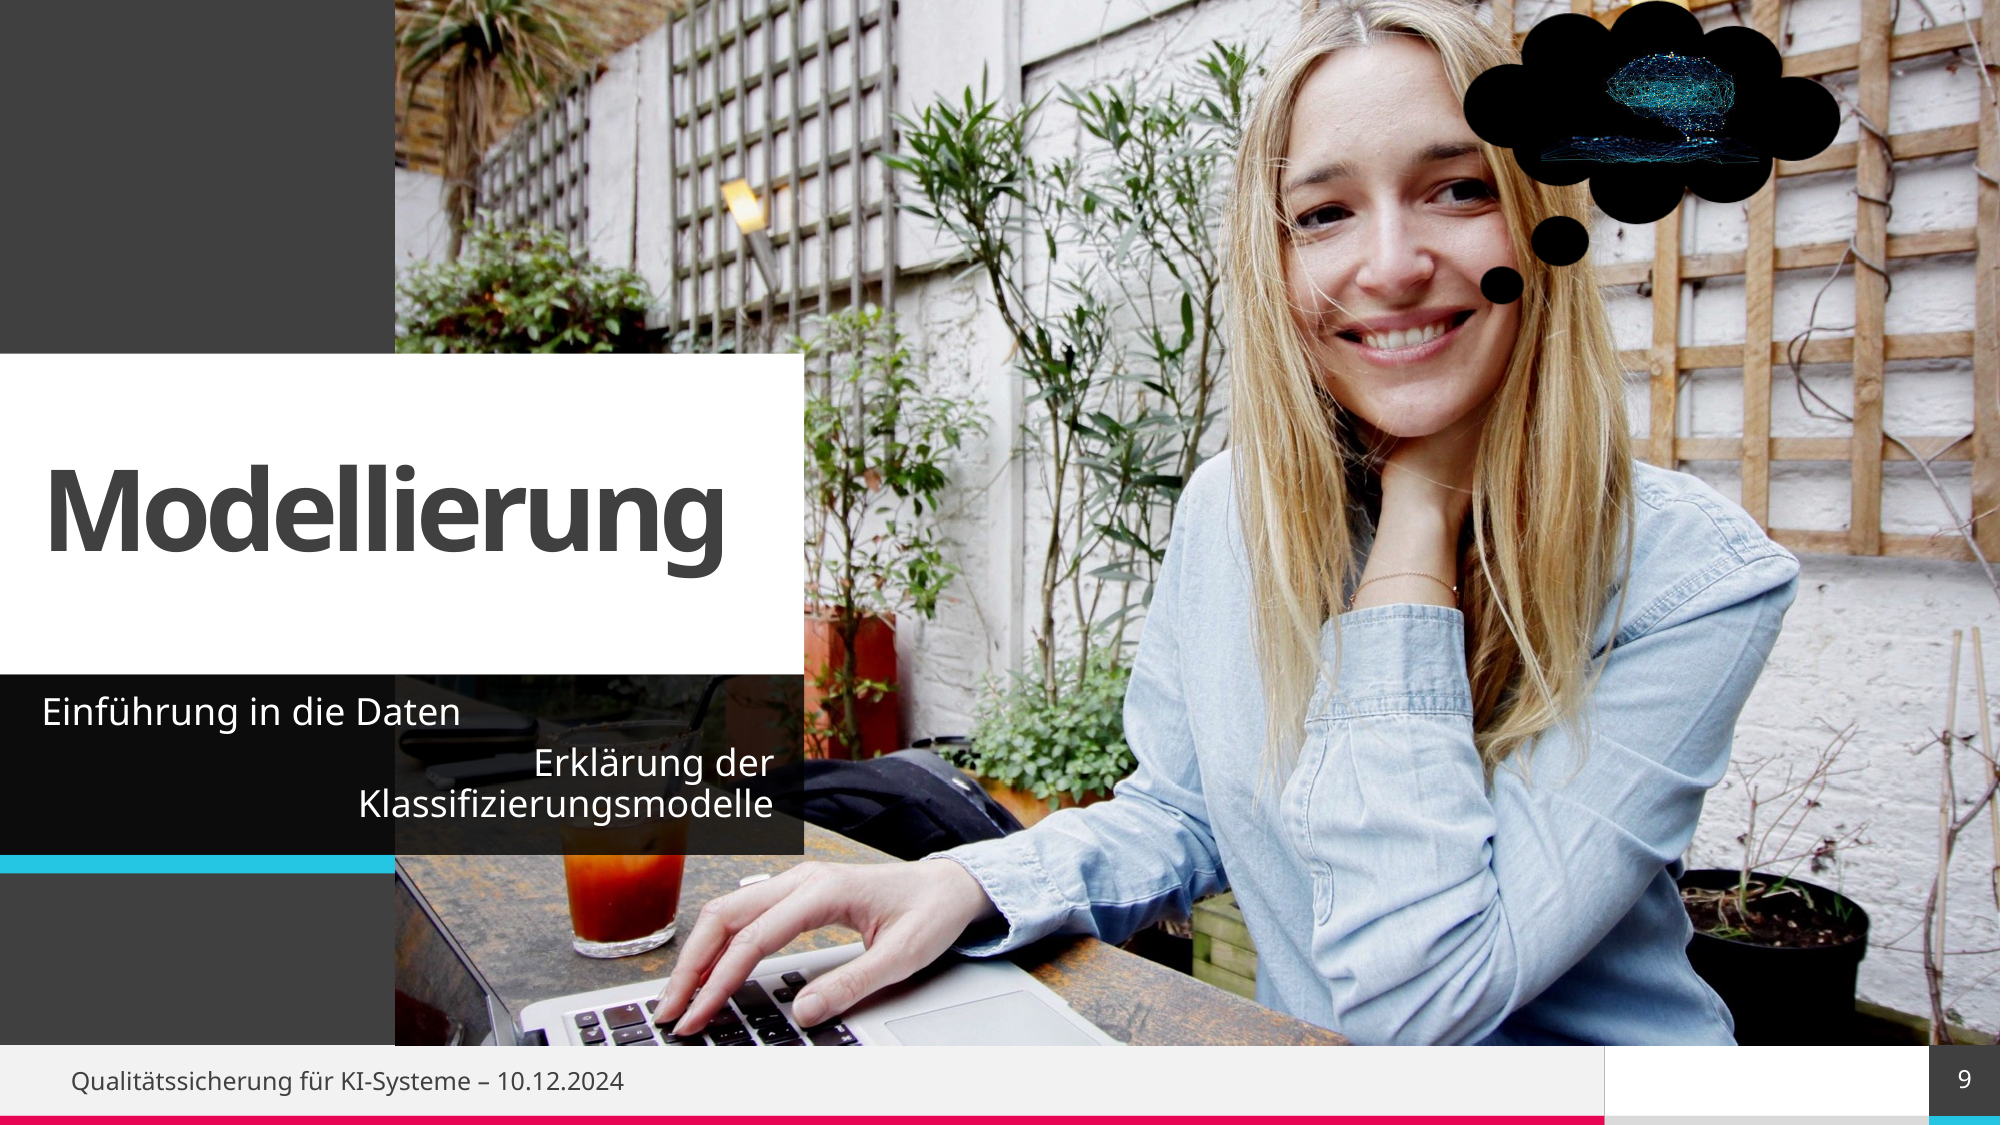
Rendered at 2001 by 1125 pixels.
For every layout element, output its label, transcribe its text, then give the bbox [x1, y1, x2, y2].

slide_number 9 [1929, 1046, 2000, 1116]
list Einführung in die Daten Erklärung der Klassifizierungsmodelle [0, 674, 395, 855]
title Modellierung [0, 353, 395, 674]
footer Qualitätssicherung für KI-Systeme – 10.12.2024 [70, 1056, 1000, 1105]
picture [395, 0, 2000, 1046]
